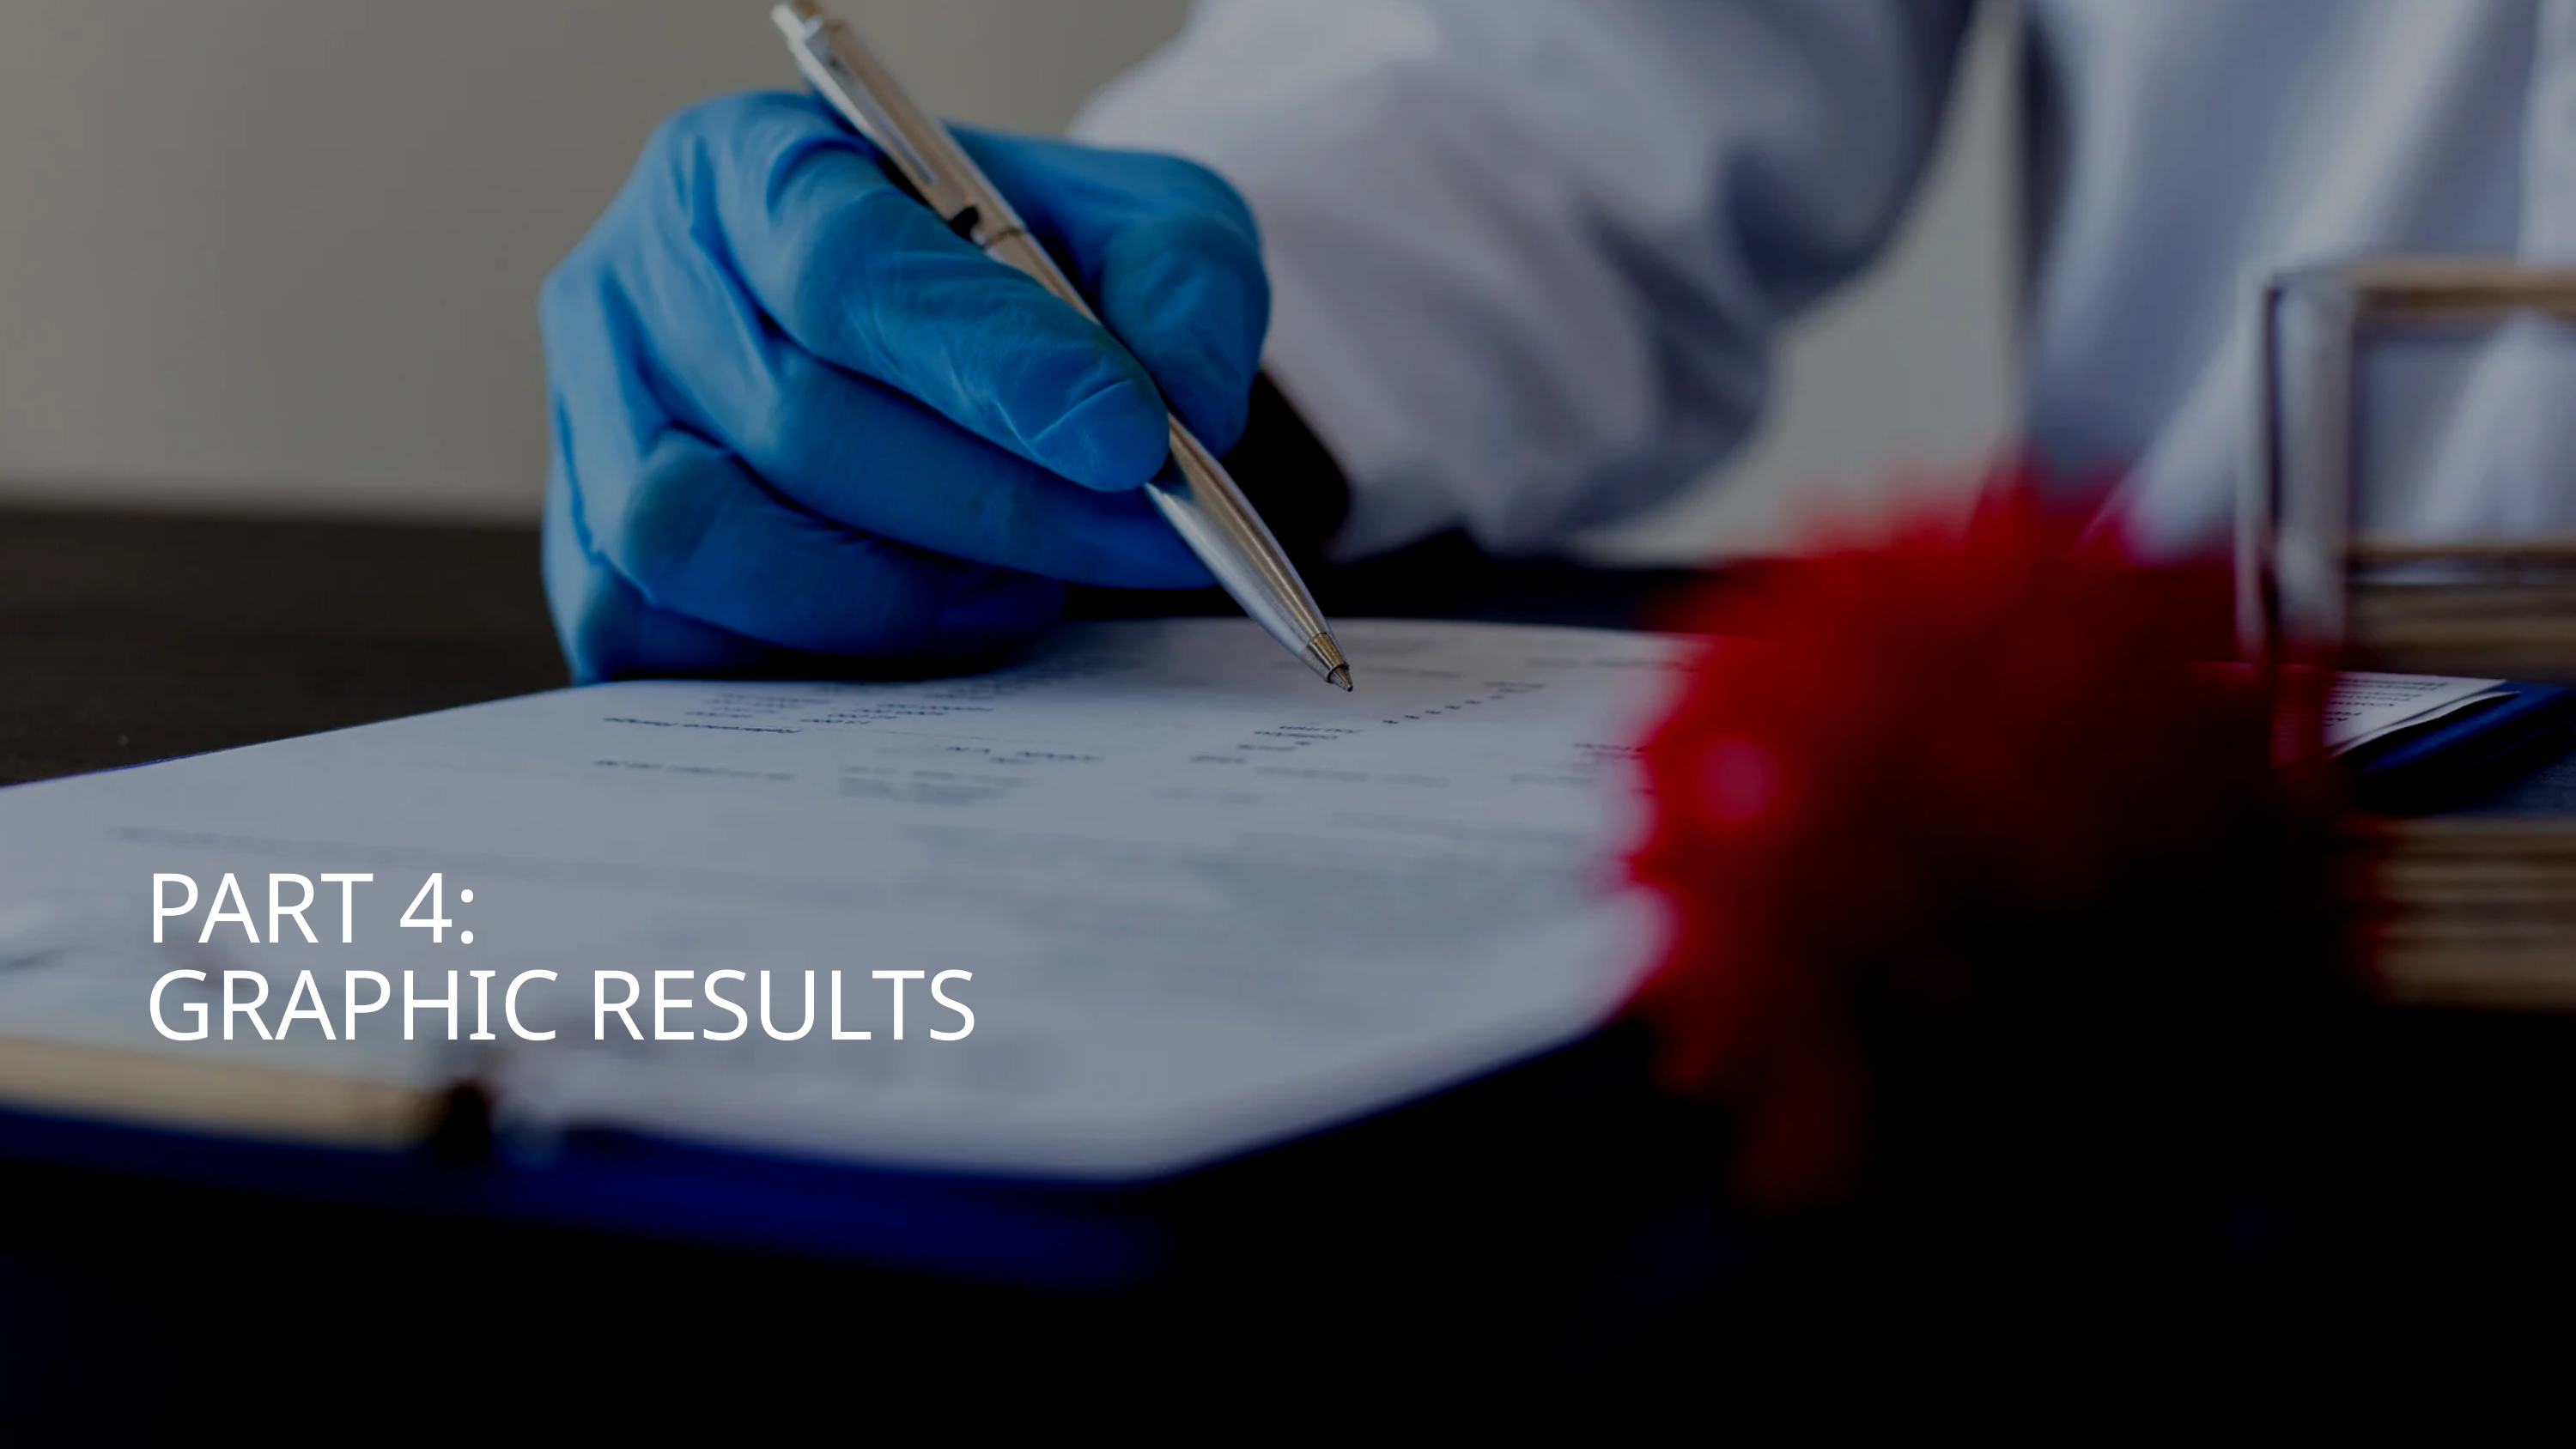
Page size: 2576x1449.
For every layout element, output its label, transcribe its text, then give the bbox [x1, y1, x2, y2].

text_box [0, 0, 2576, 1449]
text_box PART 4: GRAPHIC RESULTS [144, 865, 1202, 1059]
